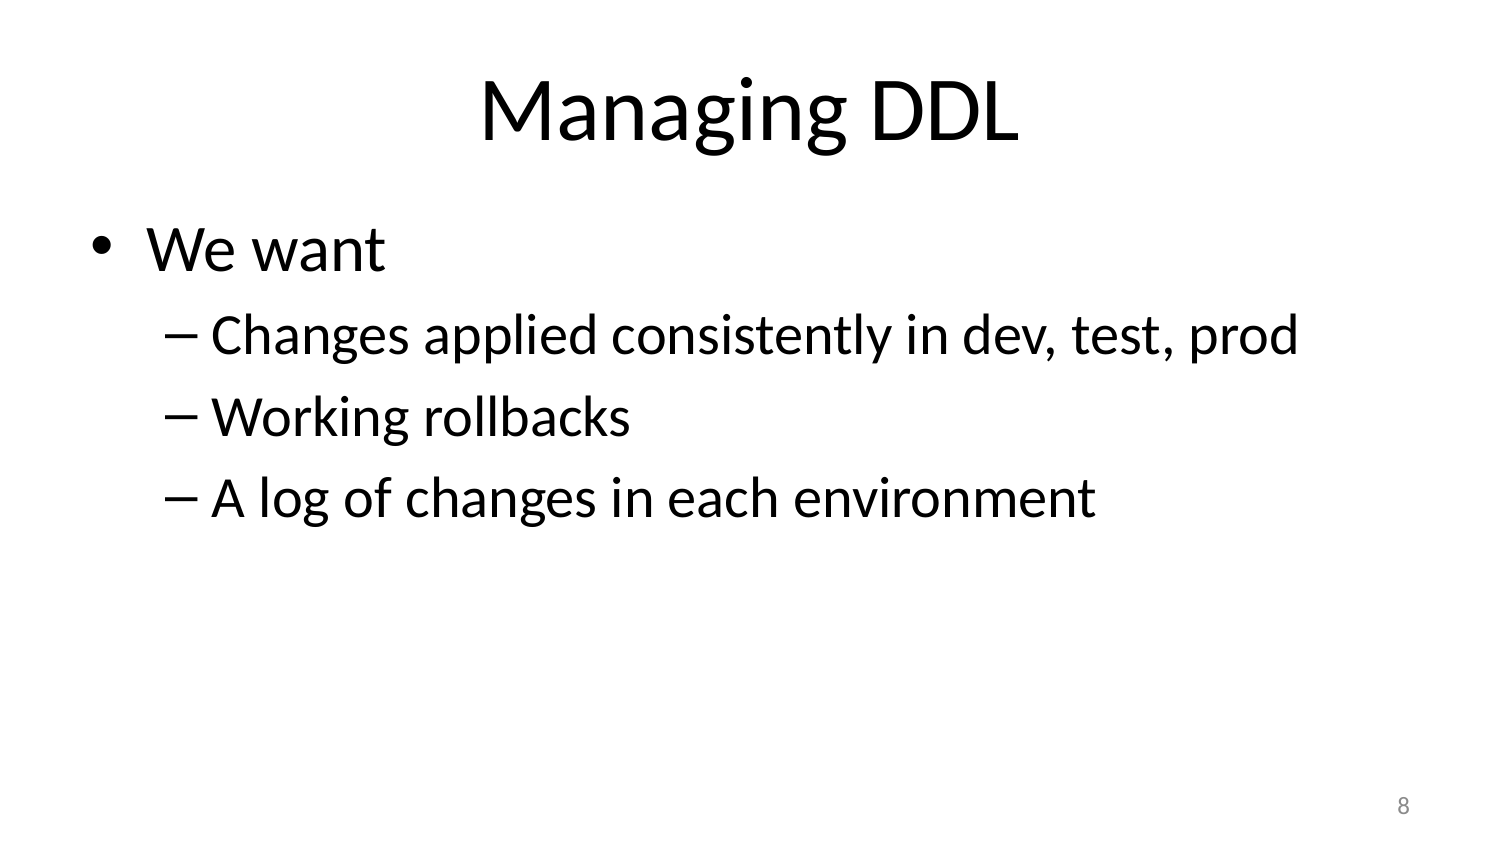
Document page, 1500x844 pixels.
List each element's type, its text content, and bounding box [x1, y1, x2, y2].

list We want Changes applied consistently in dev, test, prod Working rollbacks A log of changes in each environment [75, 196, 1425, 754]
slide_number 8 [1074, 782, 1425, 827]
title Managing DDL [75, 33, 1425, 175]
